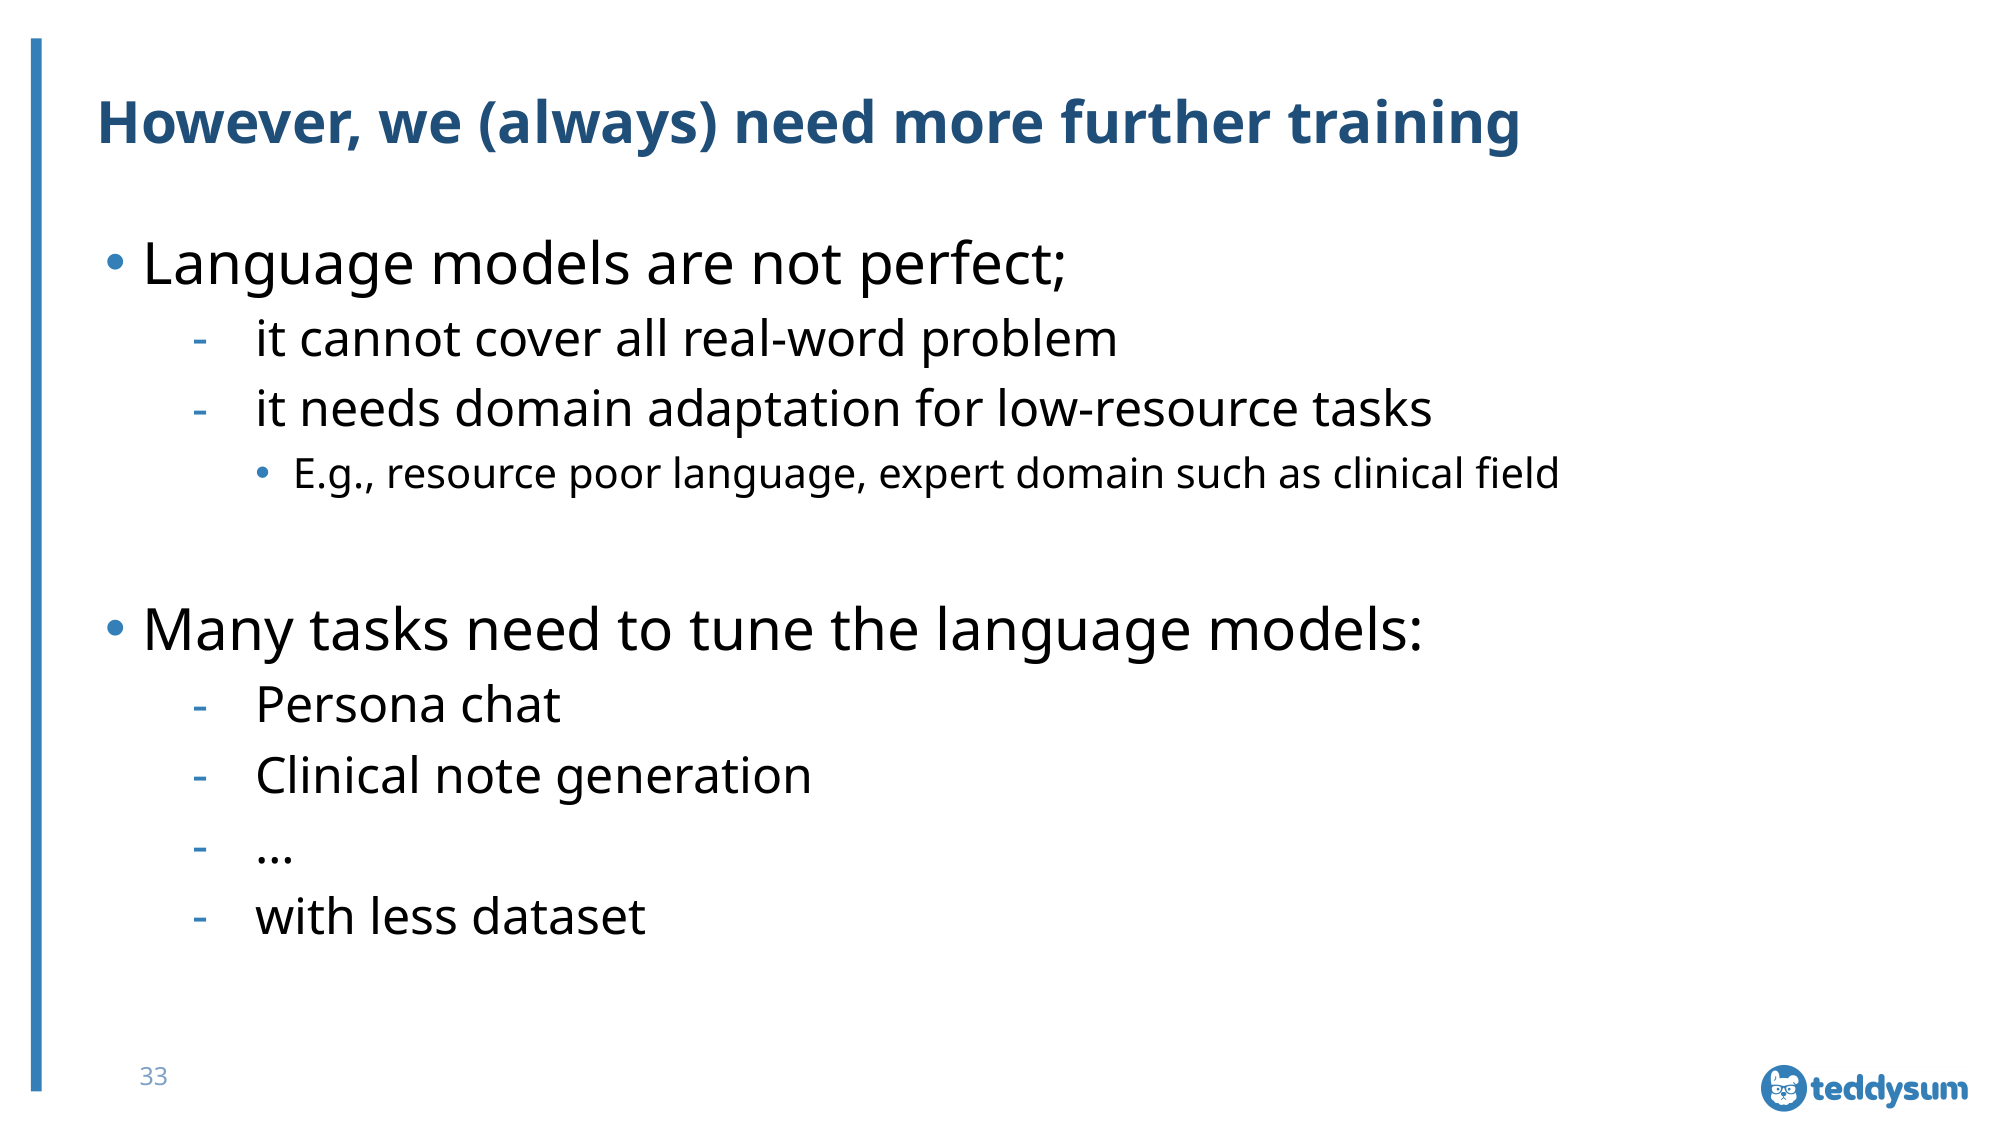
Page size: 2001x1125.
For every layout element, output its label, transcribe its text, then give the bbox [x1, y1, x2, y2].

slide_number 33 [90, 1064, 218, 1091]
picture [1759, 1061, 1970, 1115]
list Language models are not perfect; it cannot cover all real-word problem it needs domain adaptation for low-resource tasks E.g., resource poor language, expert domain such as clinical field Many tasks need to tune the language models: Persona chat Clinical note generation … with less dataset [90, 218, 1931, 1038]
title However, we (always) need more further training [90, 87, 1929, 218]
